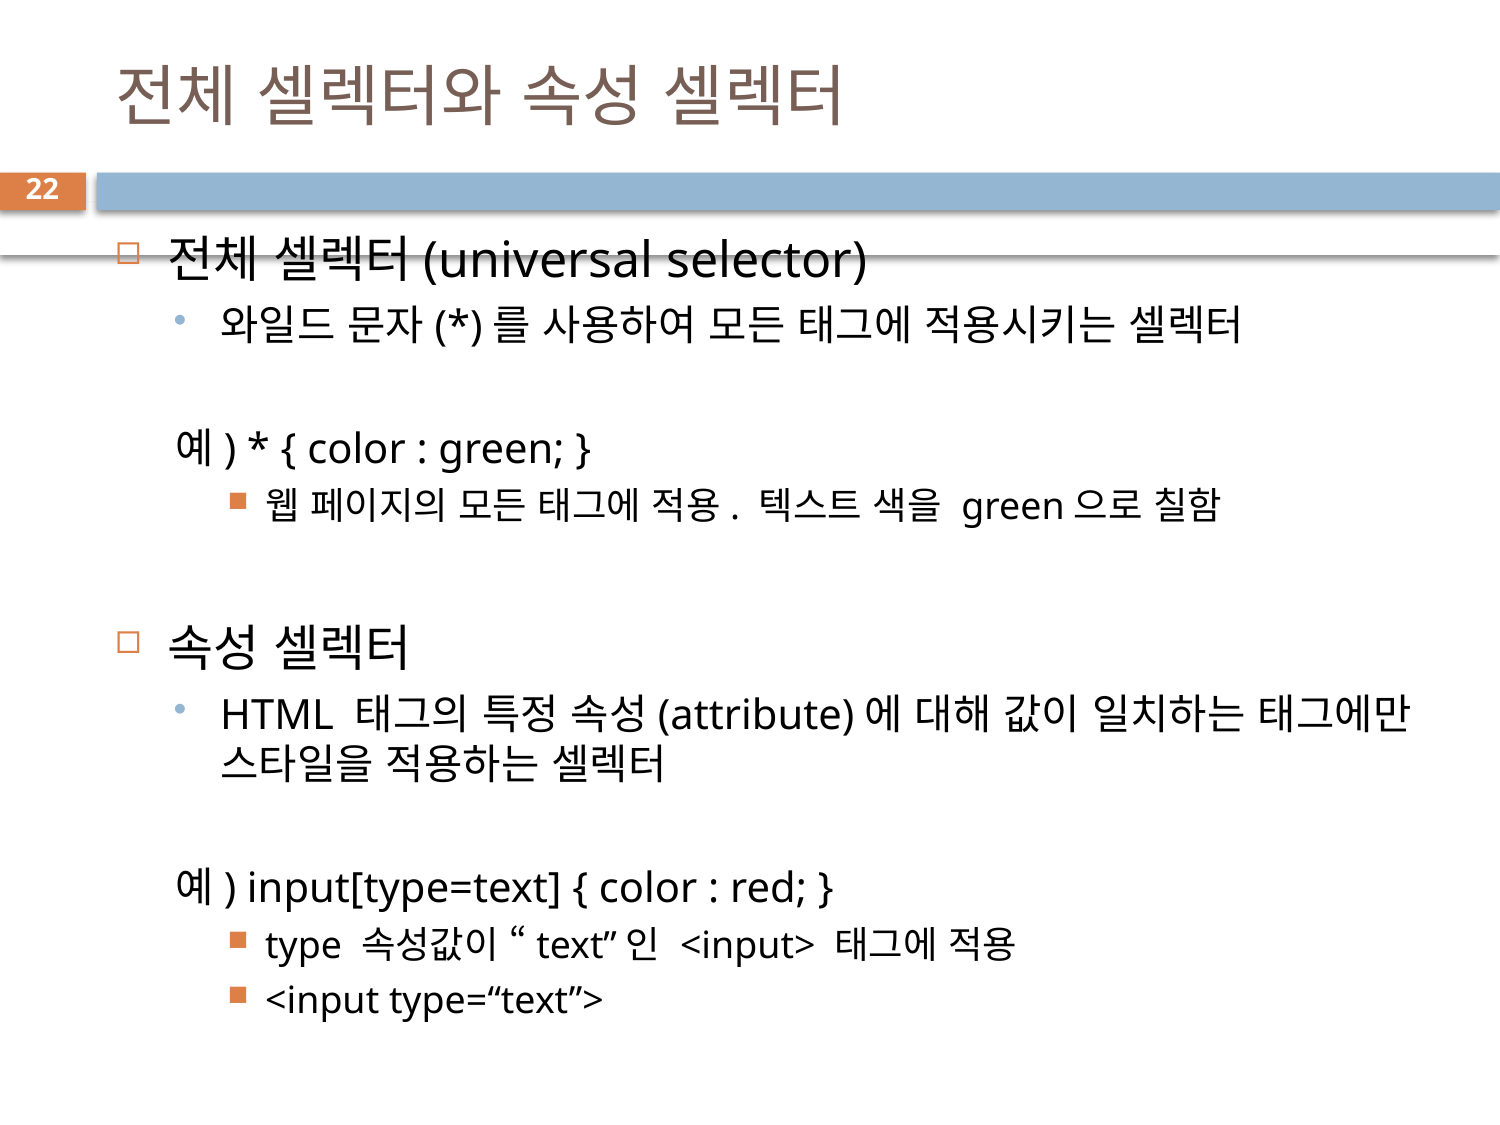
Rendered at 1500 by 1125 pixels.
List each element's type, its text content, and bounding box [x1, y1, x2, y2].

slide_number 22 [0, 170, 87, 211]
title 전체 셀렉터와 속성 셀렉터 [100, 37, 1438, 149]
list 전체 셀렉터(universal selector) 와일드 문자(*)를 사용하여 모든 태그에 적용시키는 셀렉터 예) * { color : green; } 웹 페이지의 모든 태그에 적용. 텍스트 색을 green으로 칠함 속성 셀렉터 HTML 태그의 특정 속성(attribute)에 대해 값이 일치하는 태그에만 스타일을 적용하는 셀렉터 예) input[type=text] { color : red; } type 속성값이 “text”인 <input> 태그에 적용 <input type=“text”> [100, 219, 1438, 1047]
